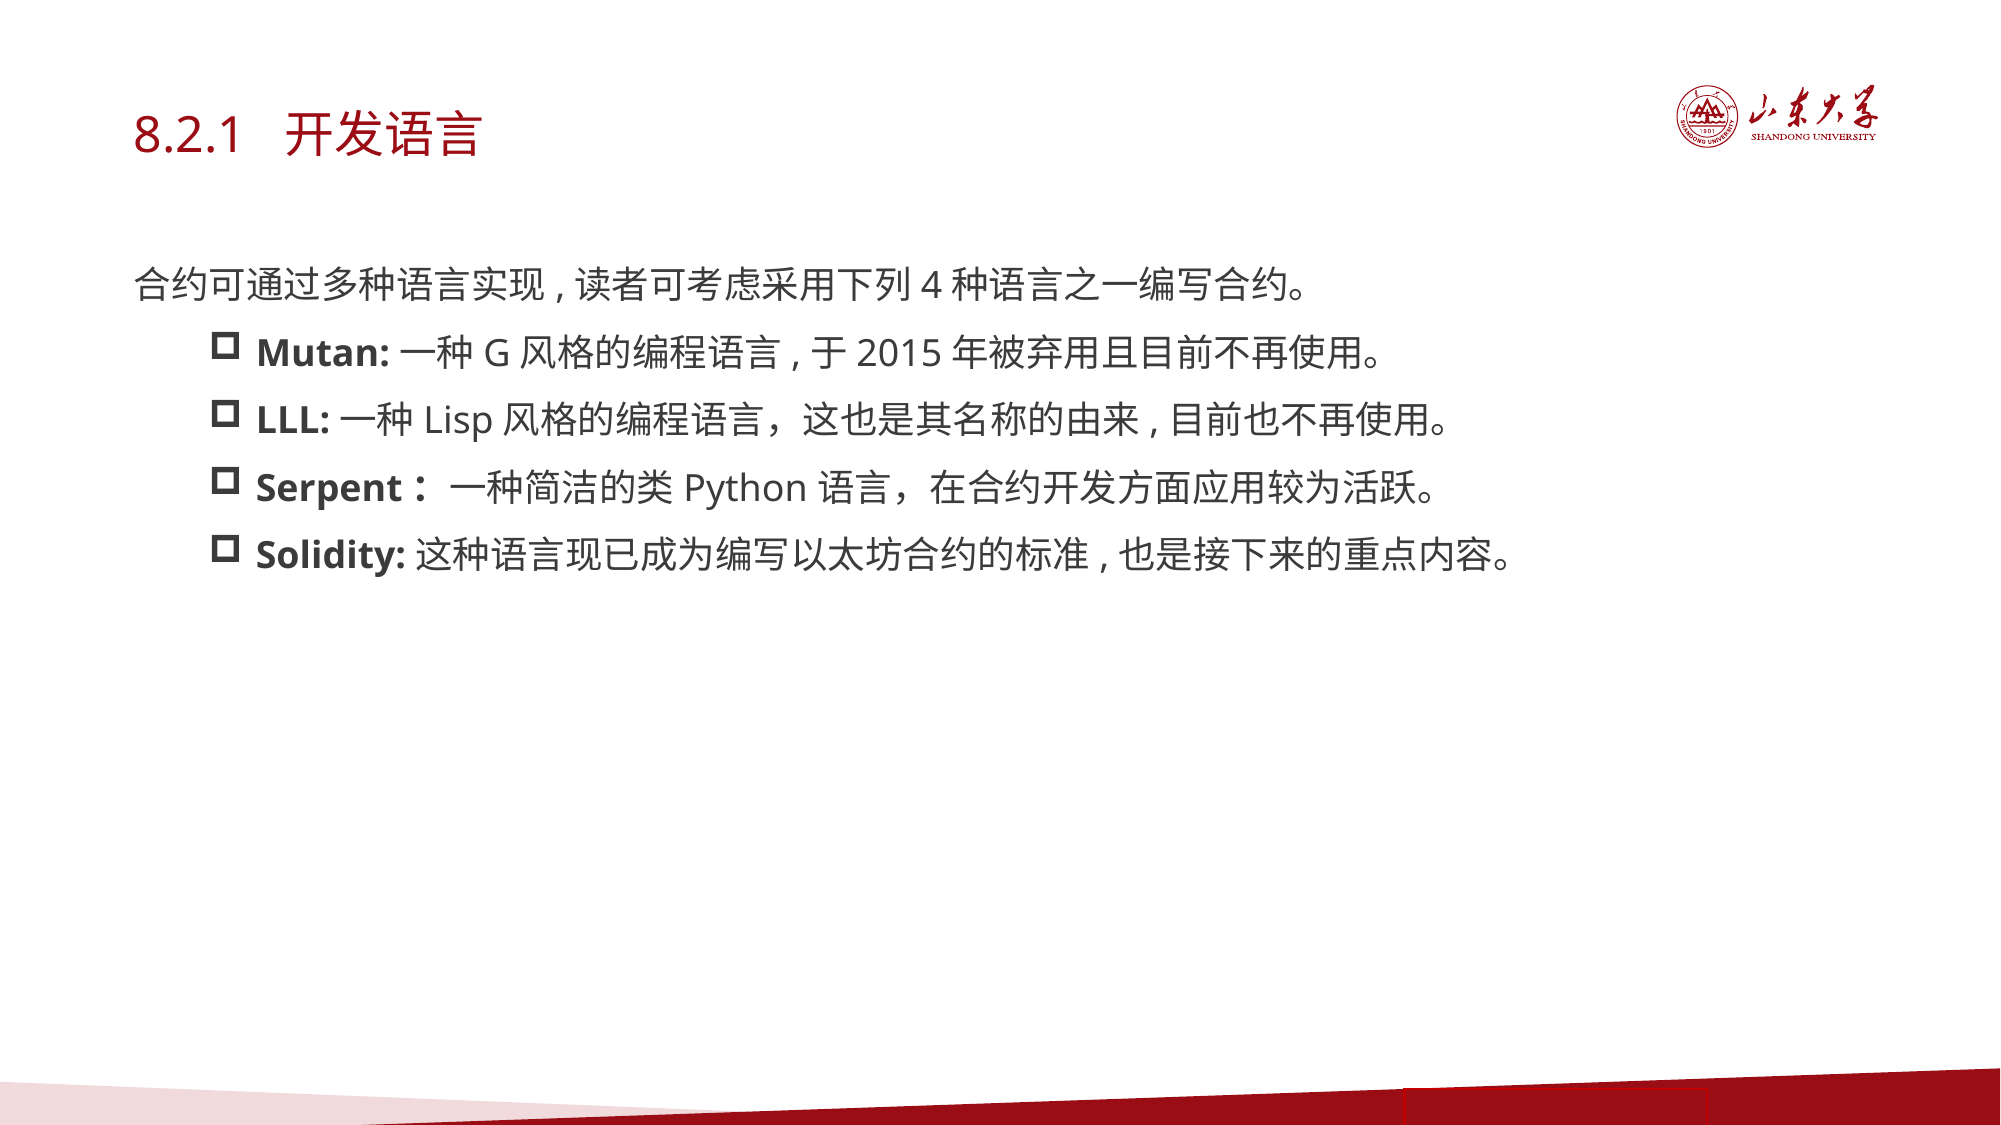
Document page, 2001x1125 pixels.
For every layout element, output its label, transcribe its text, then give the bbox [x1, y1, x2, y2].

text_box 8.2.1 开发语言 [119, 95, 1022, 170]
text_box [1403, 1088, 1708, 1125]
text_box 合约可通过多种语言实现,读者可考虑采用下列4种语言之一编写合约。 Mutan:一种G风格的编程语言,于2015年被弃用且目前不再使用。 LLL:一种Lisp风格的编程语言，这也是其名称的由来,目前也不再使用。 Serpent：一种简洁的类Python语言，在合约开发方面应用较为活跃。 Solidity:这种语言现已成为编写以太坊合约的标准,也是接下来的重点内容。 [119, 231, 1868, 584]
